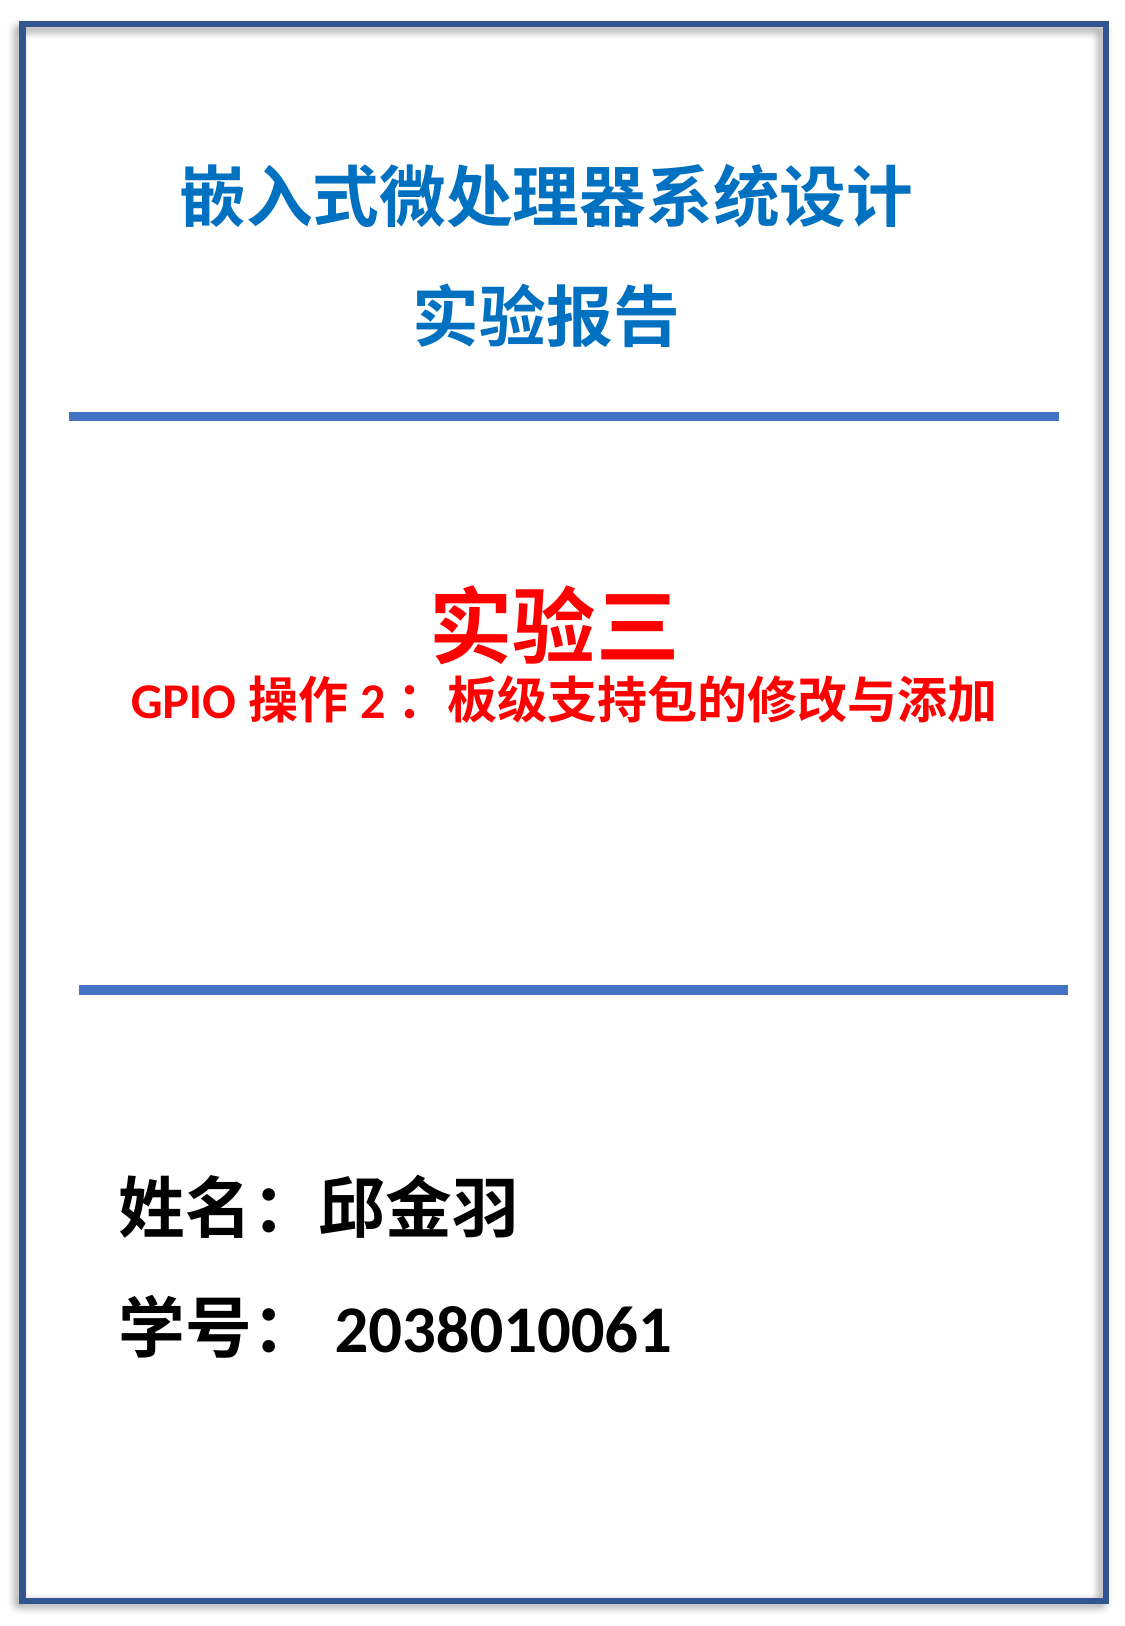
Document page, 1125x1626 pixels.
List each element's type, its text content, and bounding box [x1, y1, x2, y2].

text_box [21, 23, 1107, 1602]
text_box 姓名：邱金羽 学号：2038010061 [103, 1187, 1110, 1424]
text_box 嵌入式微处理器系统设计 实验报告 [19, 101, 1074, 363]
